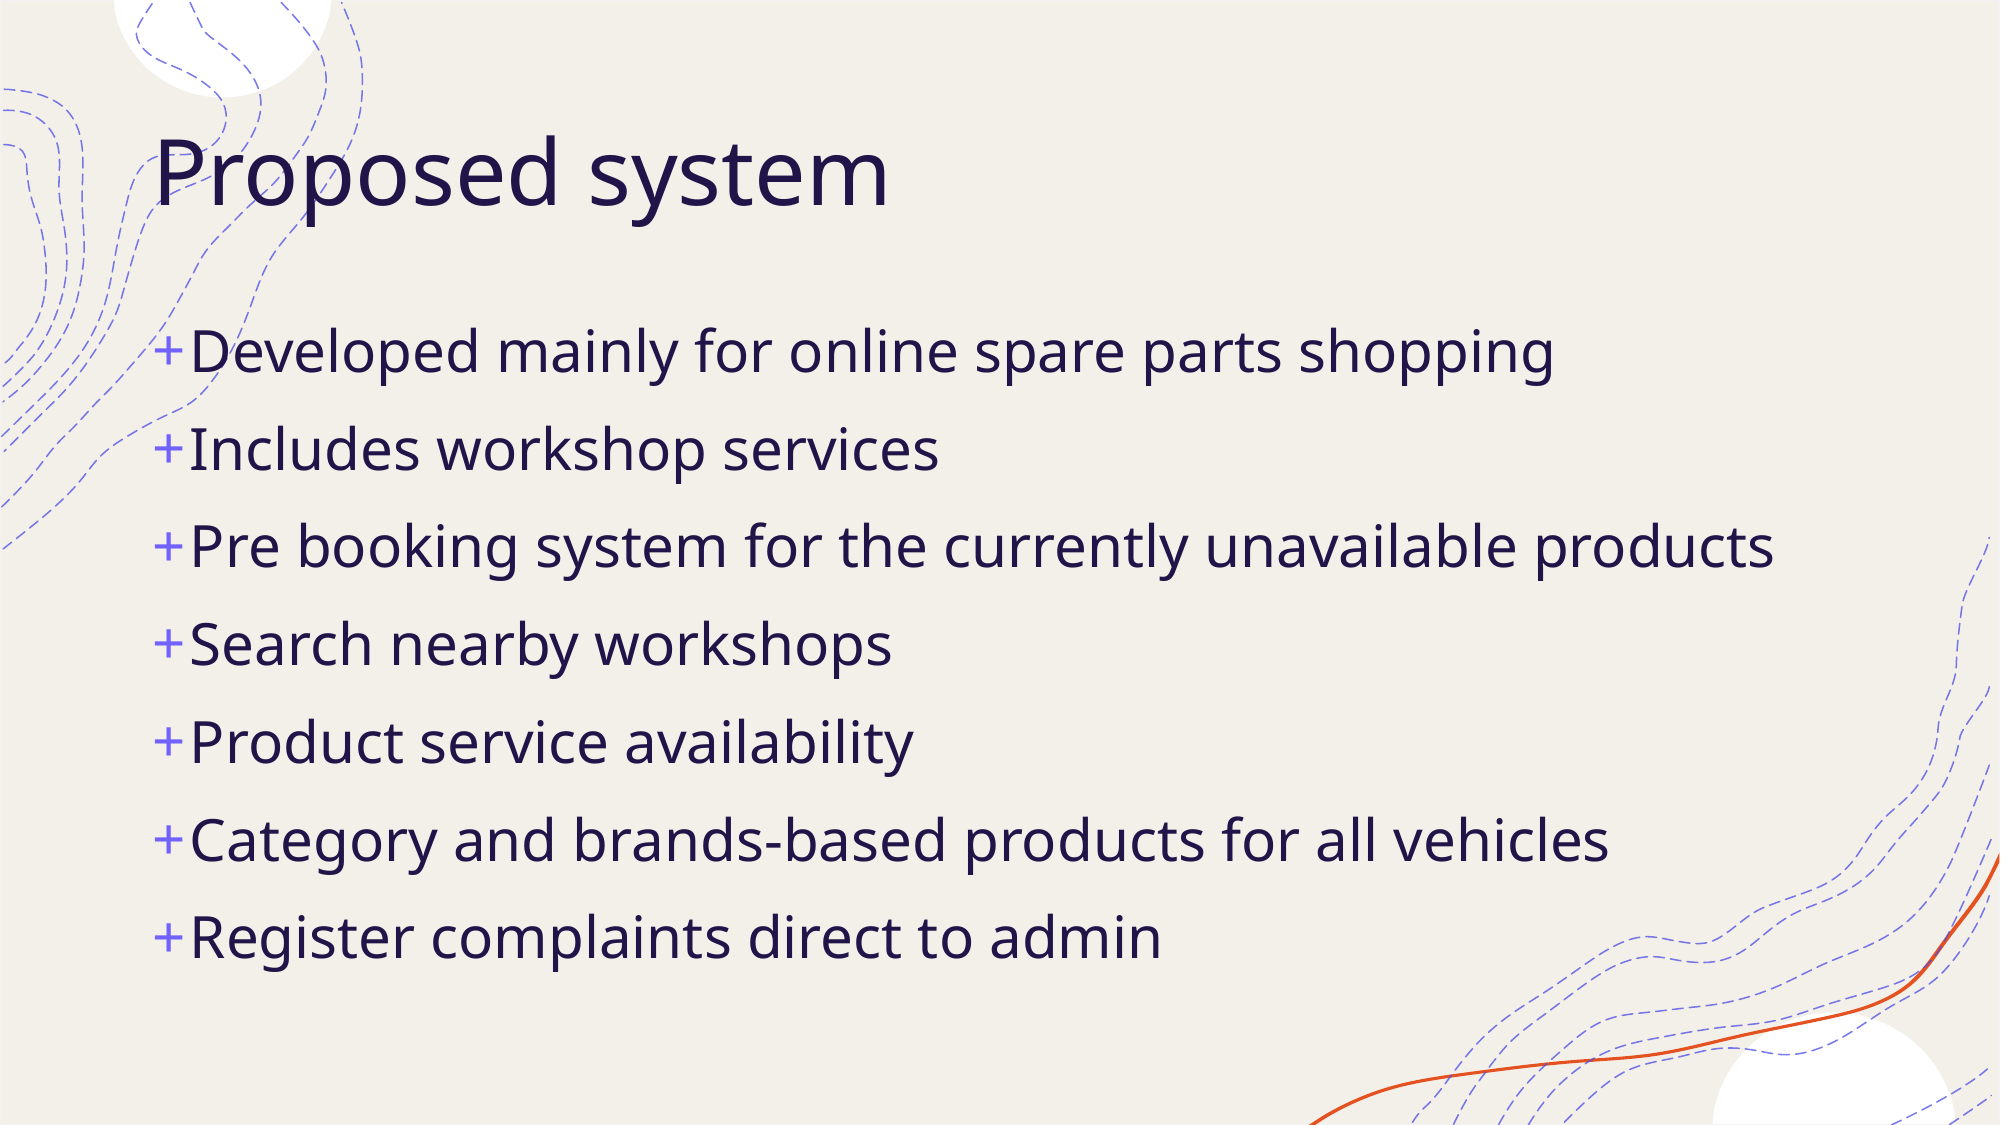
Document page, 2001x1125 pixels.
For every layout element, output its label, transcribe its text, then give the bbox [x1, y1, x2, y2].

list Developed mainly for online spare parts shopping Includes workshop services Pre booking system for the currently unavailable products Search nearby workshops Product service availability Category and brands-based products for all vehicles Register complaints direct to admin [137, 299, 1863, 1014]
title Proposed system [137, 59, 1863, 278]
